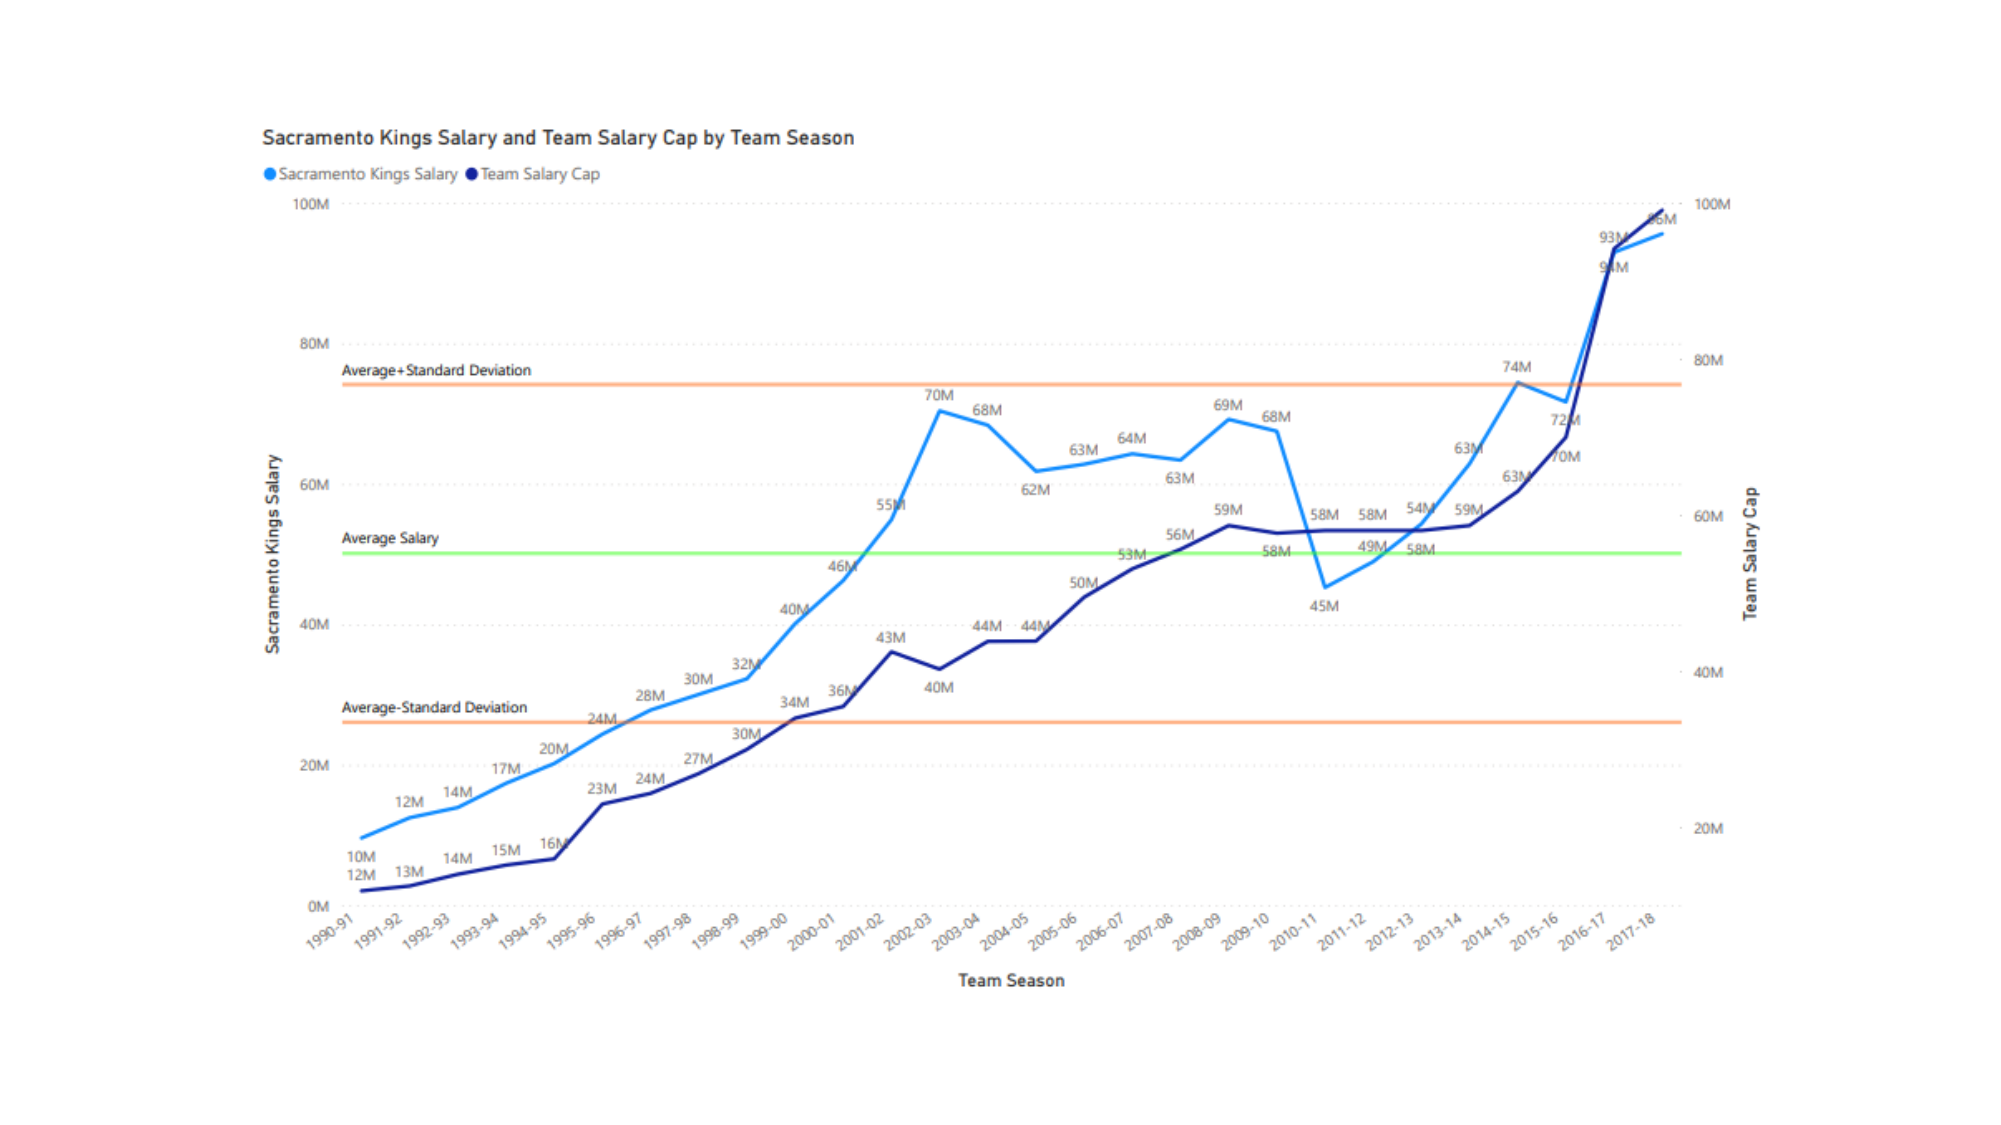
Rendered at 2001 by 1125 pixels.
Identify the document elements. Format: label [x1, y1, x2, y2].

picture [215, 105, 1785, 1020]
